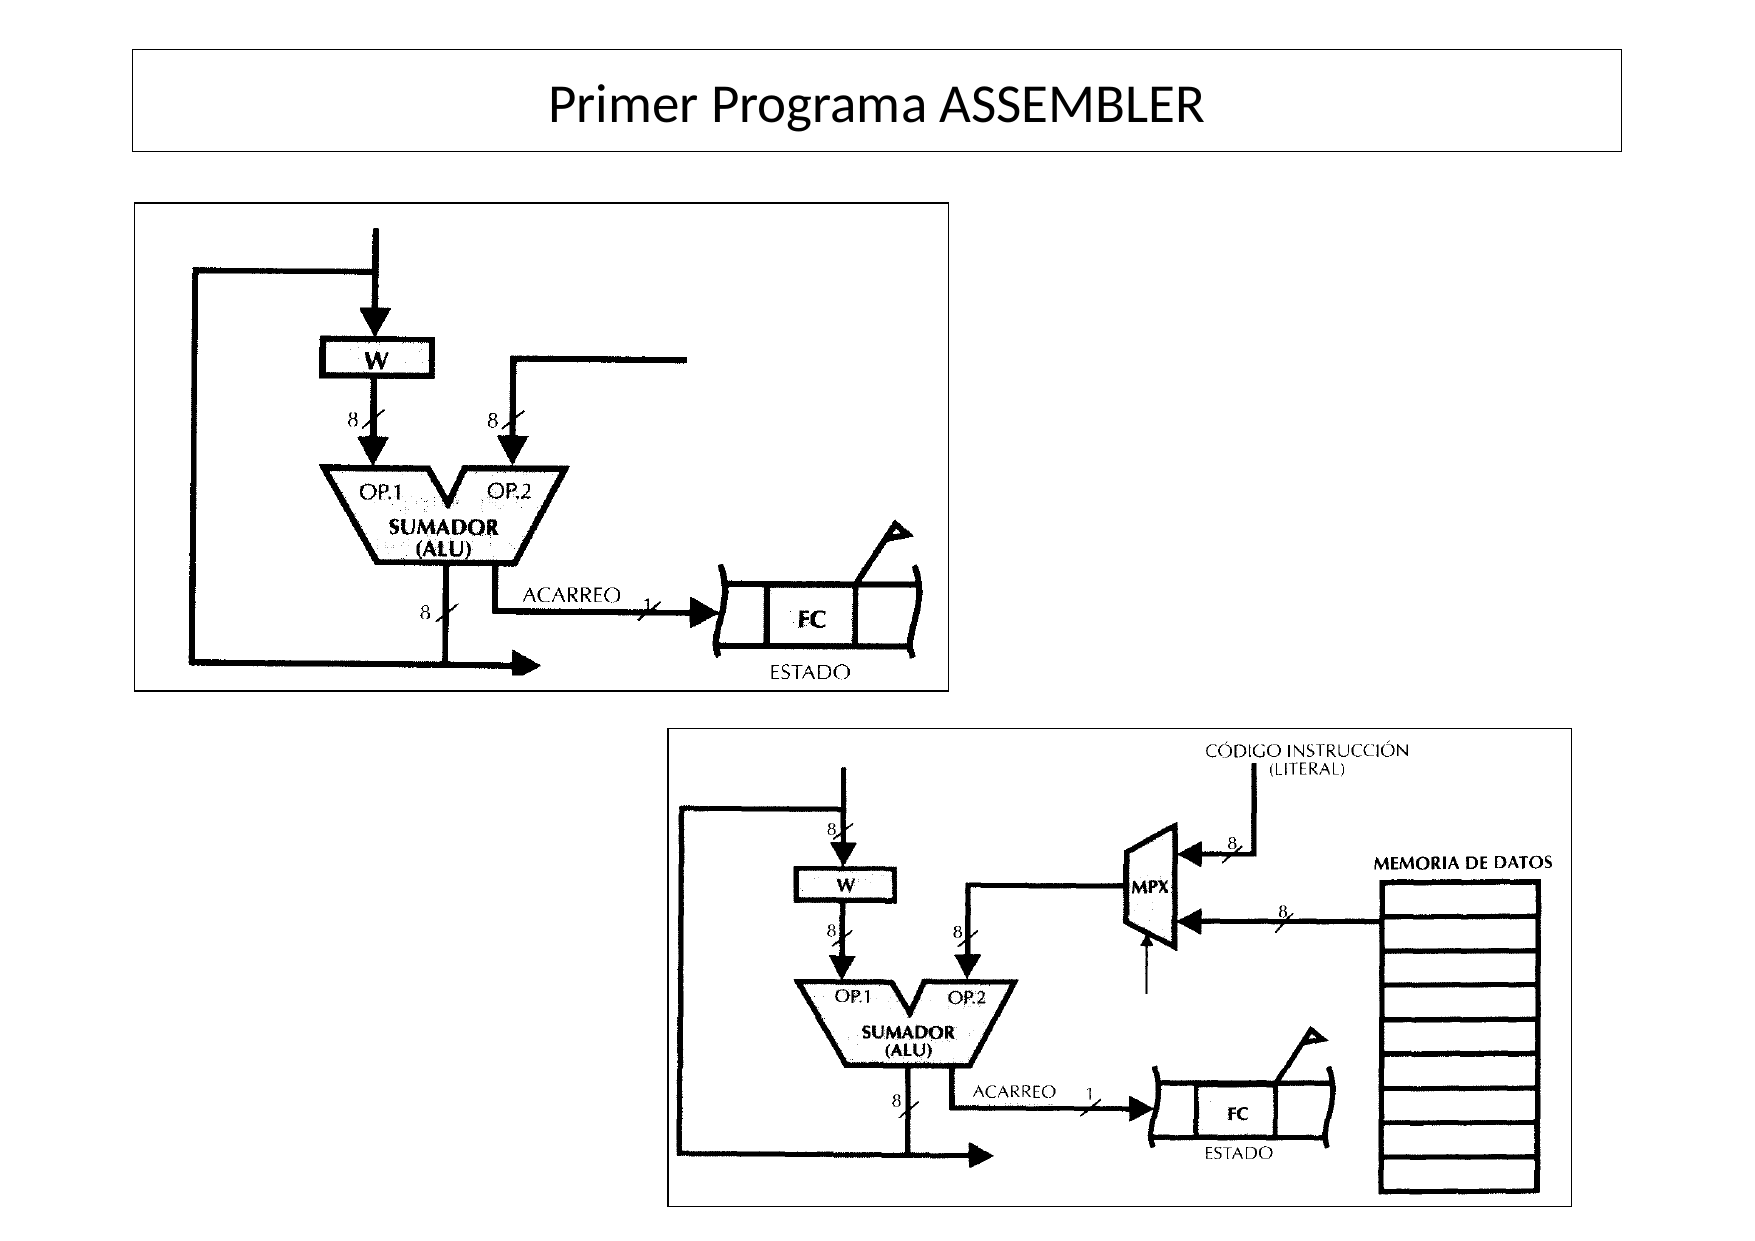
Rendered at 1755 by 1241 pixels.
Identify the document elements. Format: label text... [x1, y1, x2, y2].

picture [668, 729, 1572, 1207]
picture [134, 203, 949, 691]
title Primer Programa ASSEMBLER [132, 49, 1622, 152]
